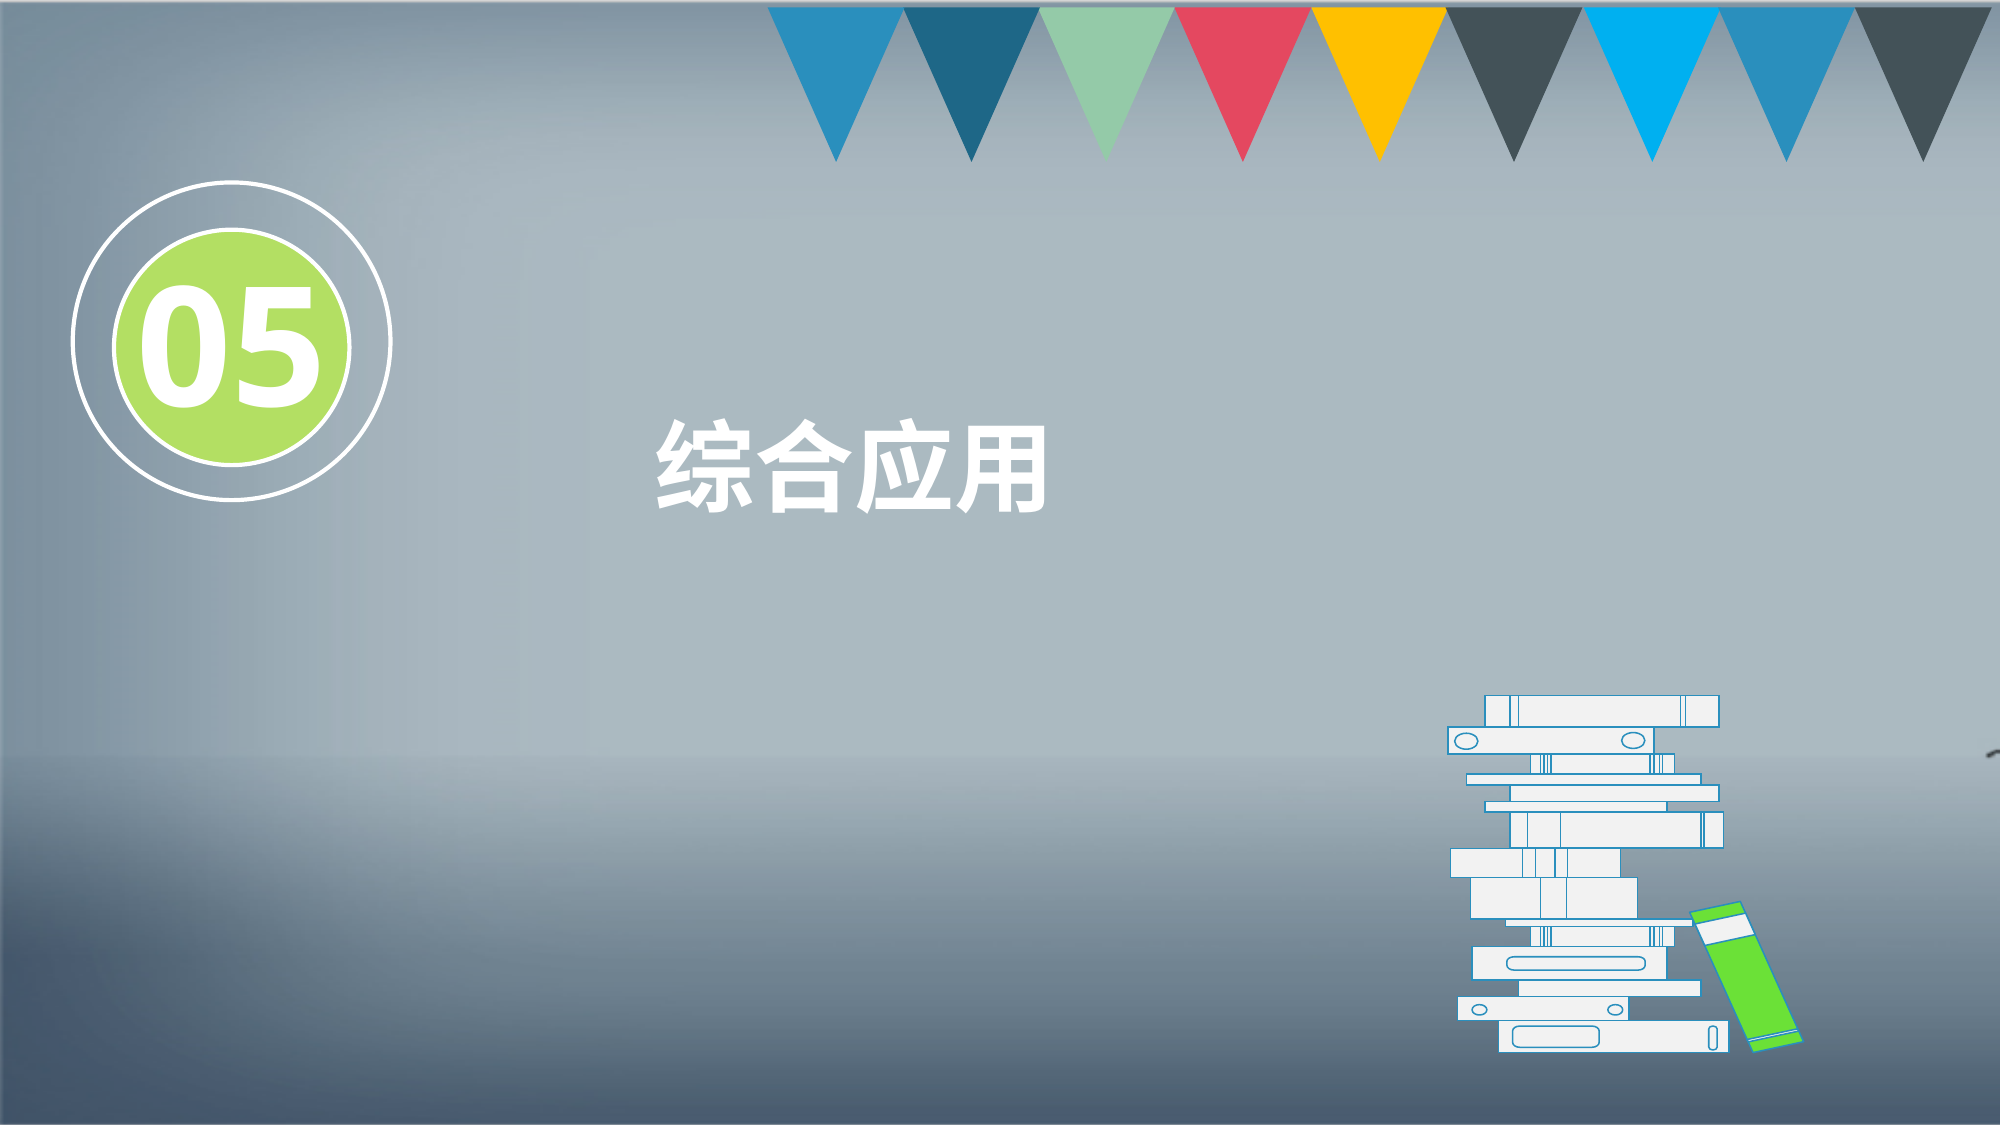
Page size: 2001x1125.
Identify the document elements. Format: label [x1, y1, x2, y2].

text_box [1447, 695, 1804, 1053]
text_box [1302, 0, 1458, 697]
text_box [72, 182, 391, 501]
picture [0, 0, 2000, 1125]
